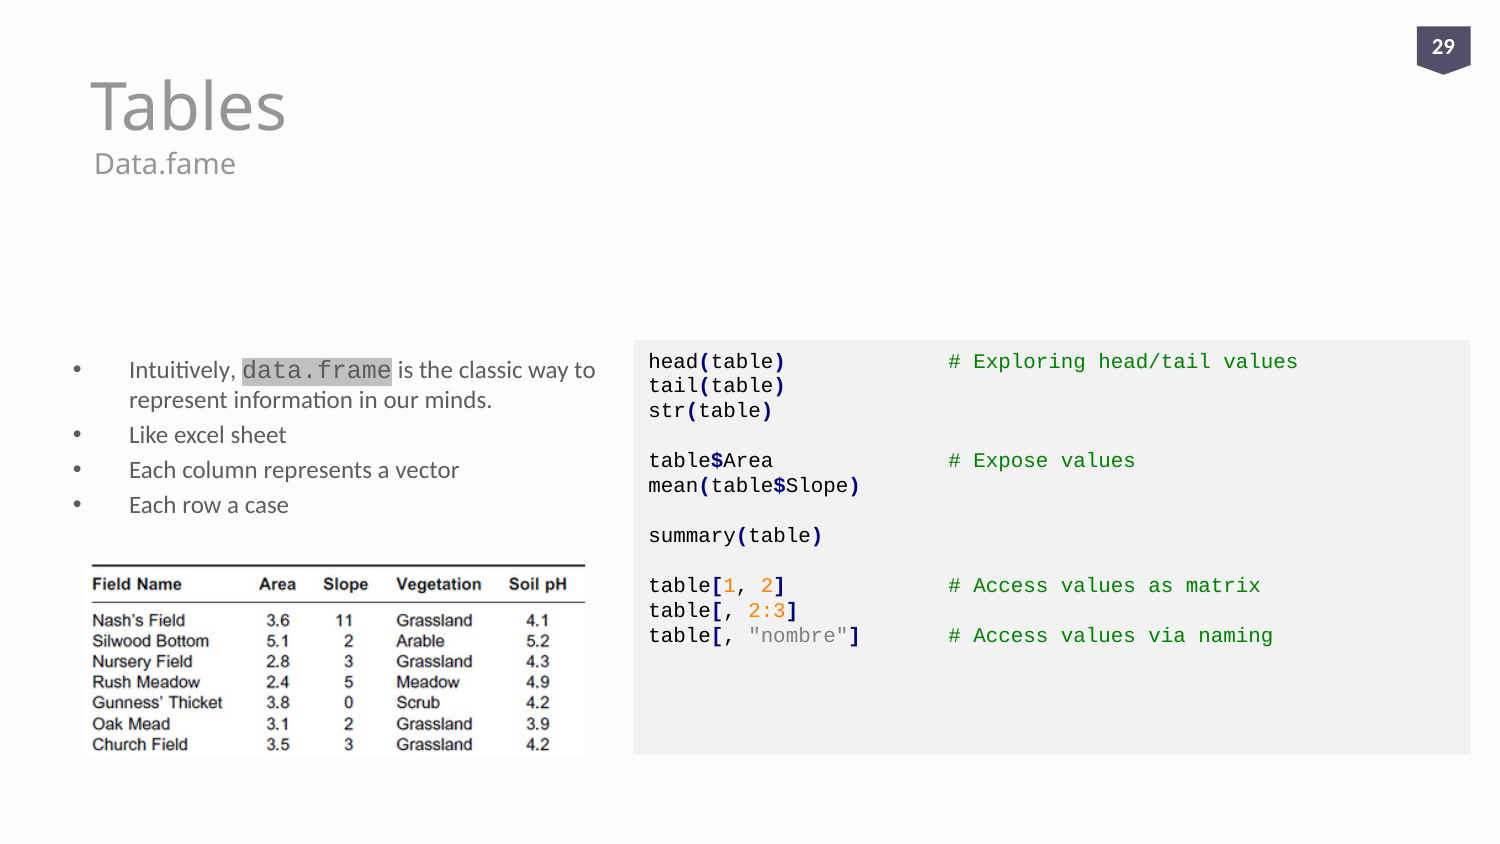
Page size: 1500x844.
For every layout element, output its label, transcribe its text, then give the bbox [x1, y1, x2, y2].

text_box Intuitively, data.frame is the classic way to represent information in our minds. Like excel sheet Each column represents a vector Each row a case [57, 346, 614, 520]
title Tables [75, 33, 1425, 175]
text_box Data.fame [78, 132, 1429, 193]
text_box head(table) # Exploring head/tail values tail(table) str(table) table$Area # Expose values mean(table$Slope) summary(table) table[1, 2] # Access values as matrix table[, 2:3] table[, "nombre"] # Access values via naming [633, 339, 1471, 755]
text_box 29 [1414, 24, 1473, 77]
picture [85, 561, 586, 756]
